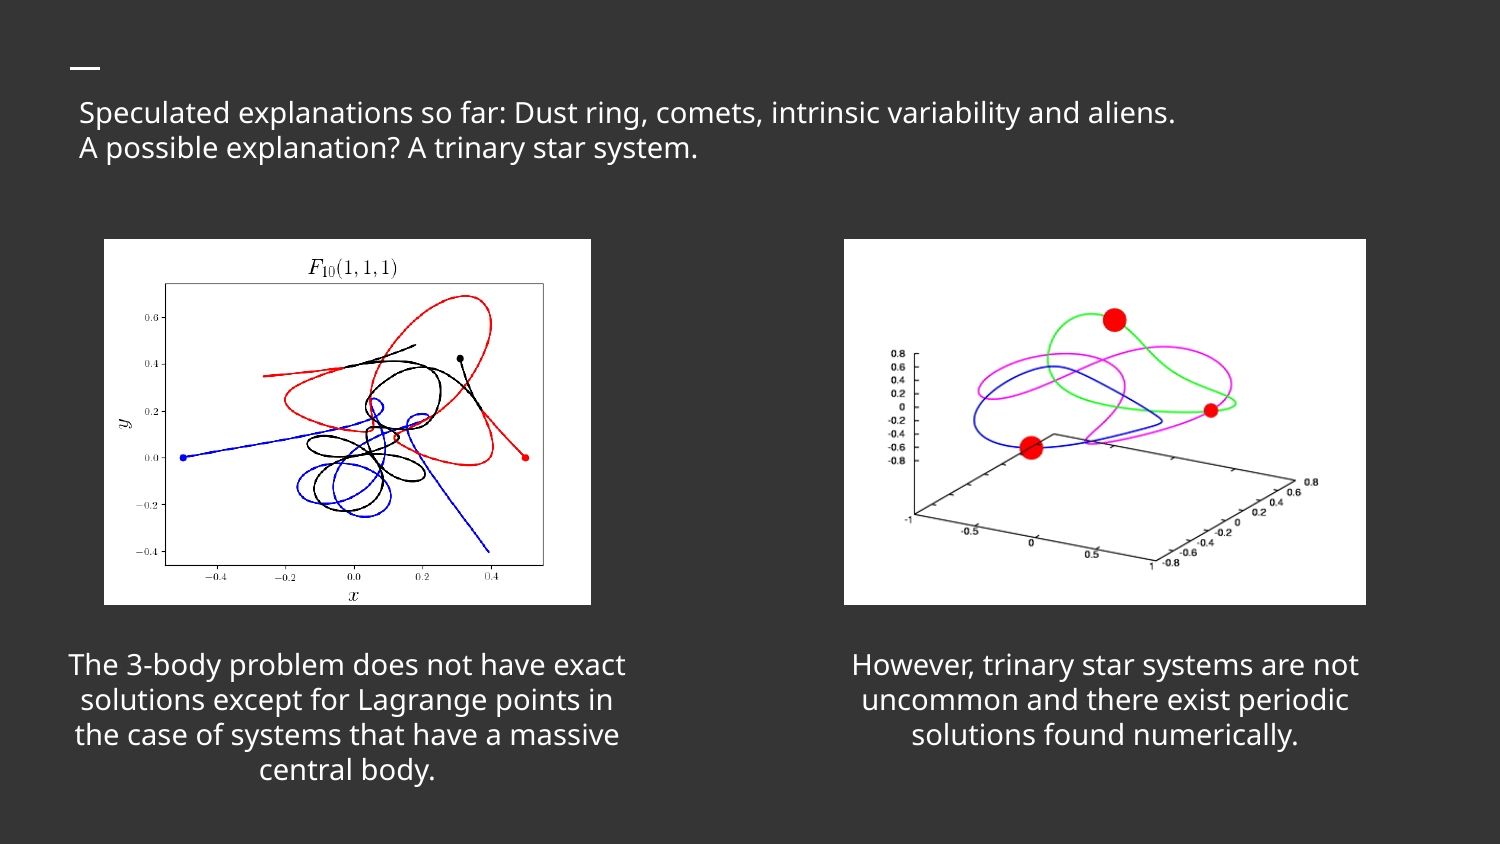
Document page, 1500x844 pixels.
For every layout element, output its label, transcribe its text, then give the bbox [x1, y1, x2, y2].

text_box However, trinary star systems are not uncommon and there exist periodic solutions found numerically. [815, 631, 1396, 747]
text_box The 3-body problem does not have exact solutions except for Lagrange points in the case of systems that have a massive central body. [51, 631, 643, 820]
picture [844, 239, 1366, 605]
text_box Speculated explanations so far: Dust ring, comets, intrinsic variability and aliens. A possible explanation? A trinary star system. [64, 79, 1452, 180]
picture [104, 239, 591, 605]
